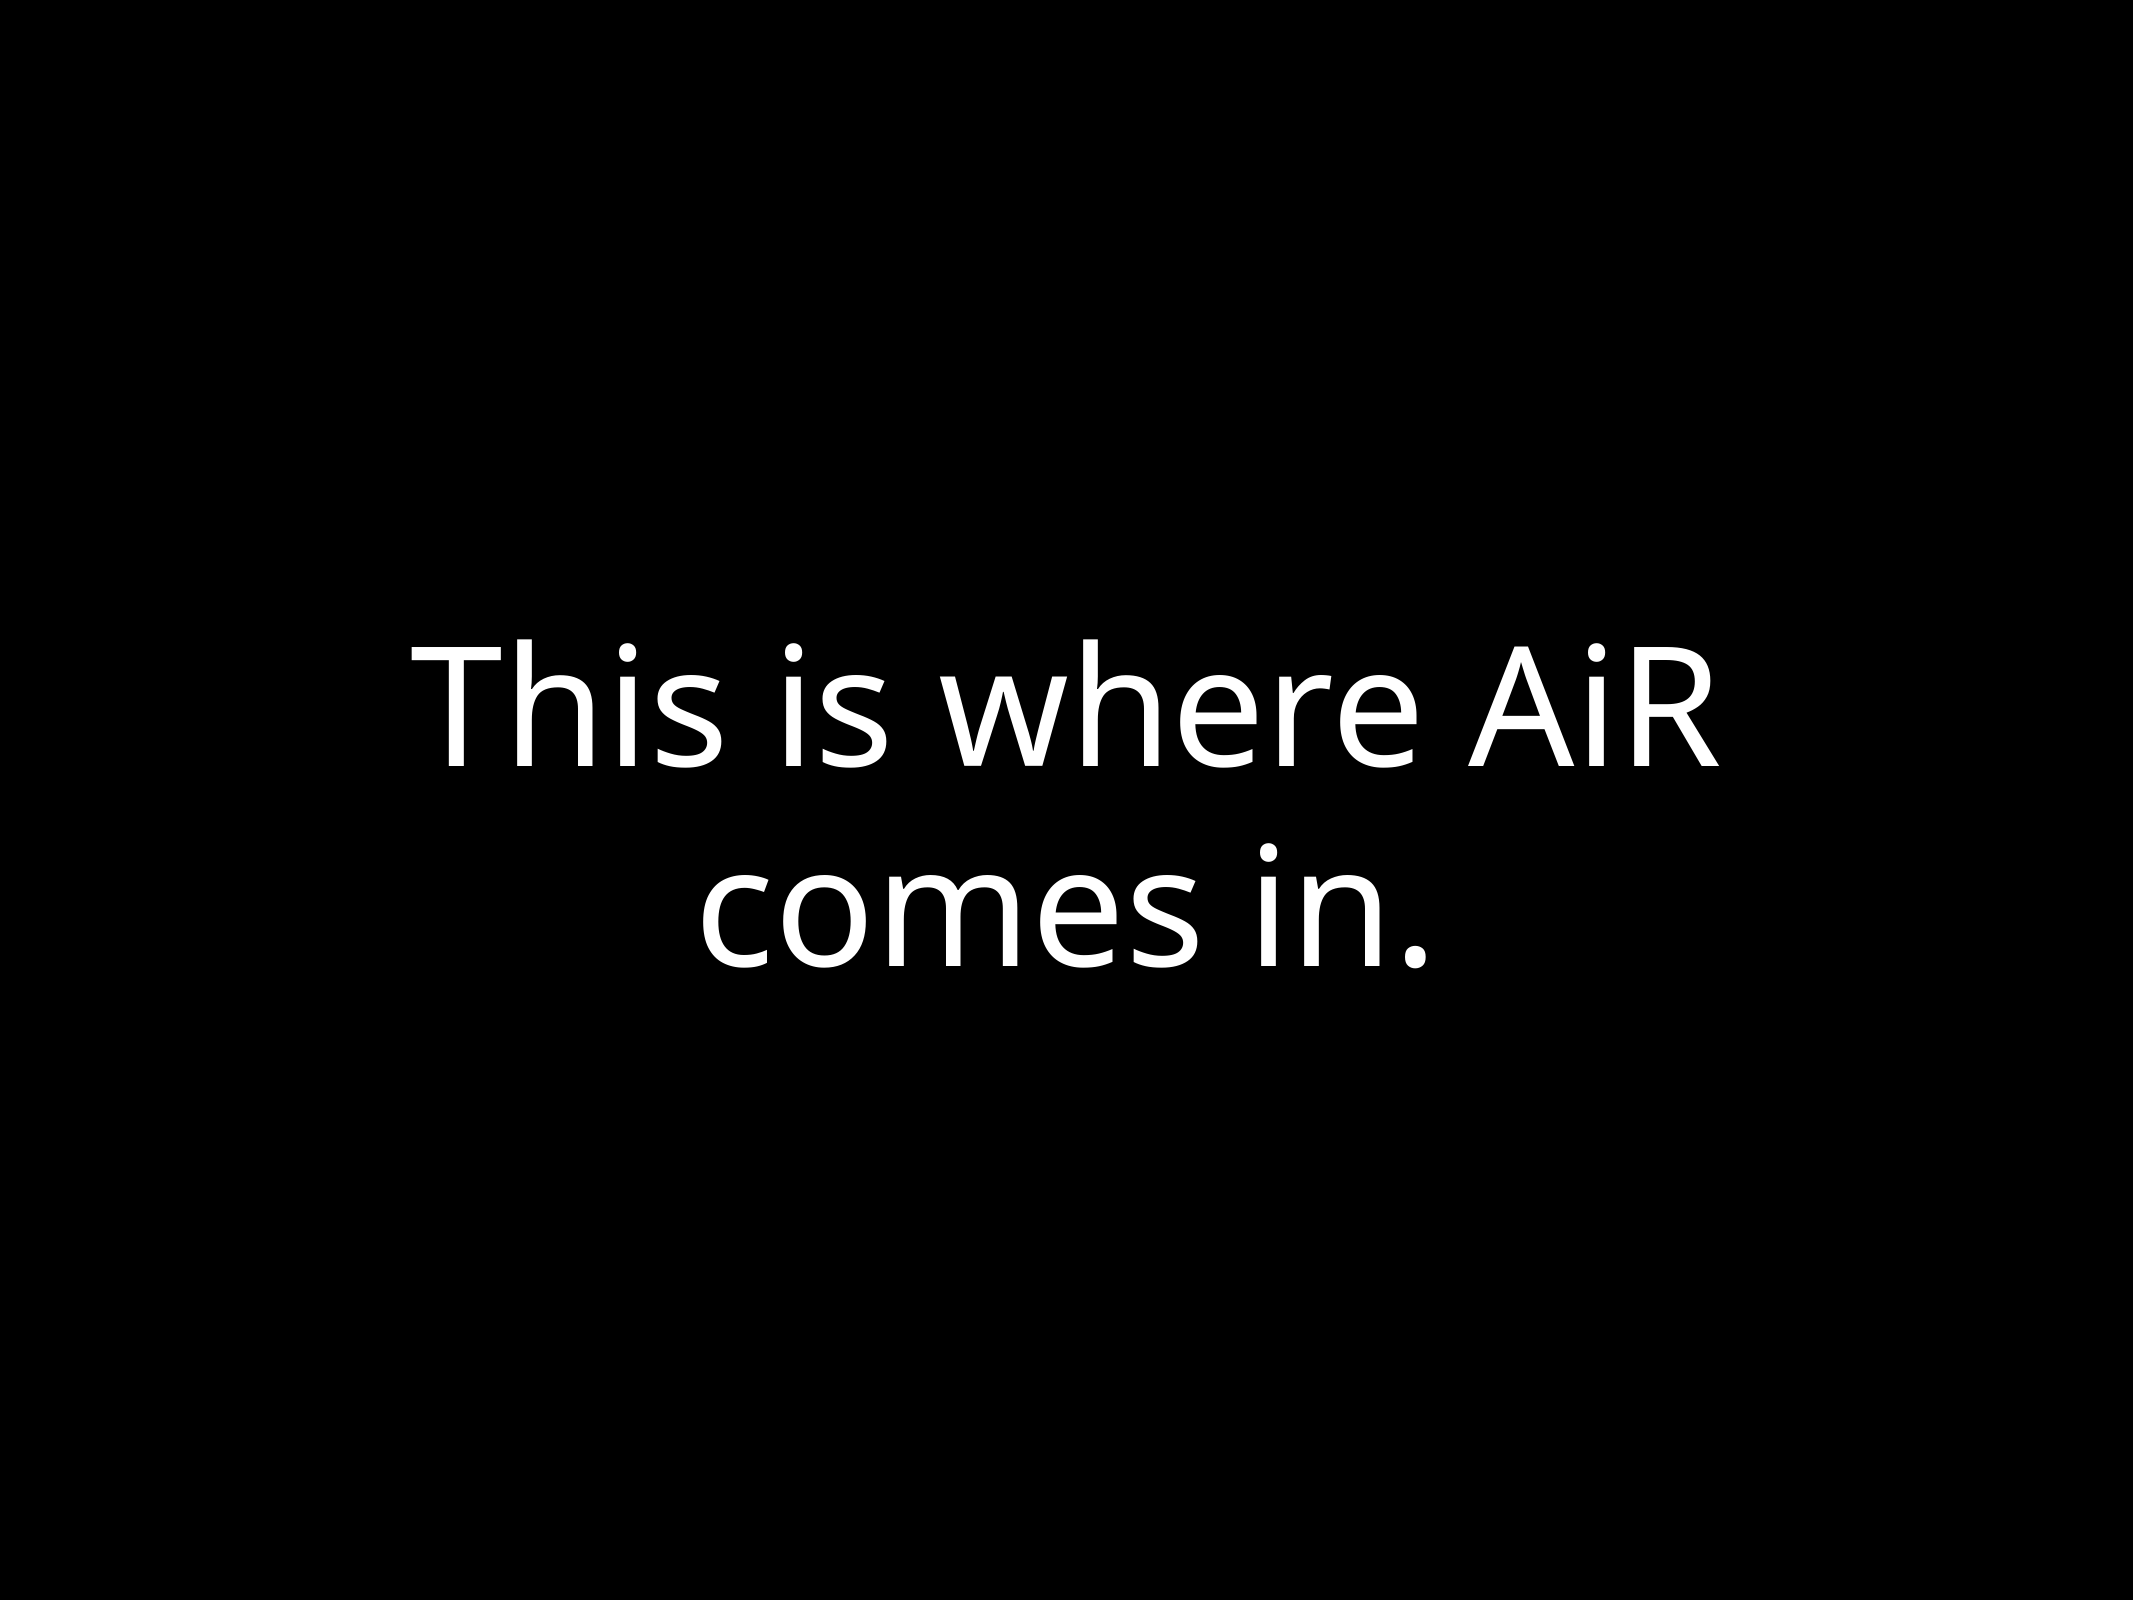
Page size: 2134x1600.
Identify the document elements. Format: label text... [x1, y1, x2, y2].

title This is where AiR comes in. [207, 528, 1926, 1072]
